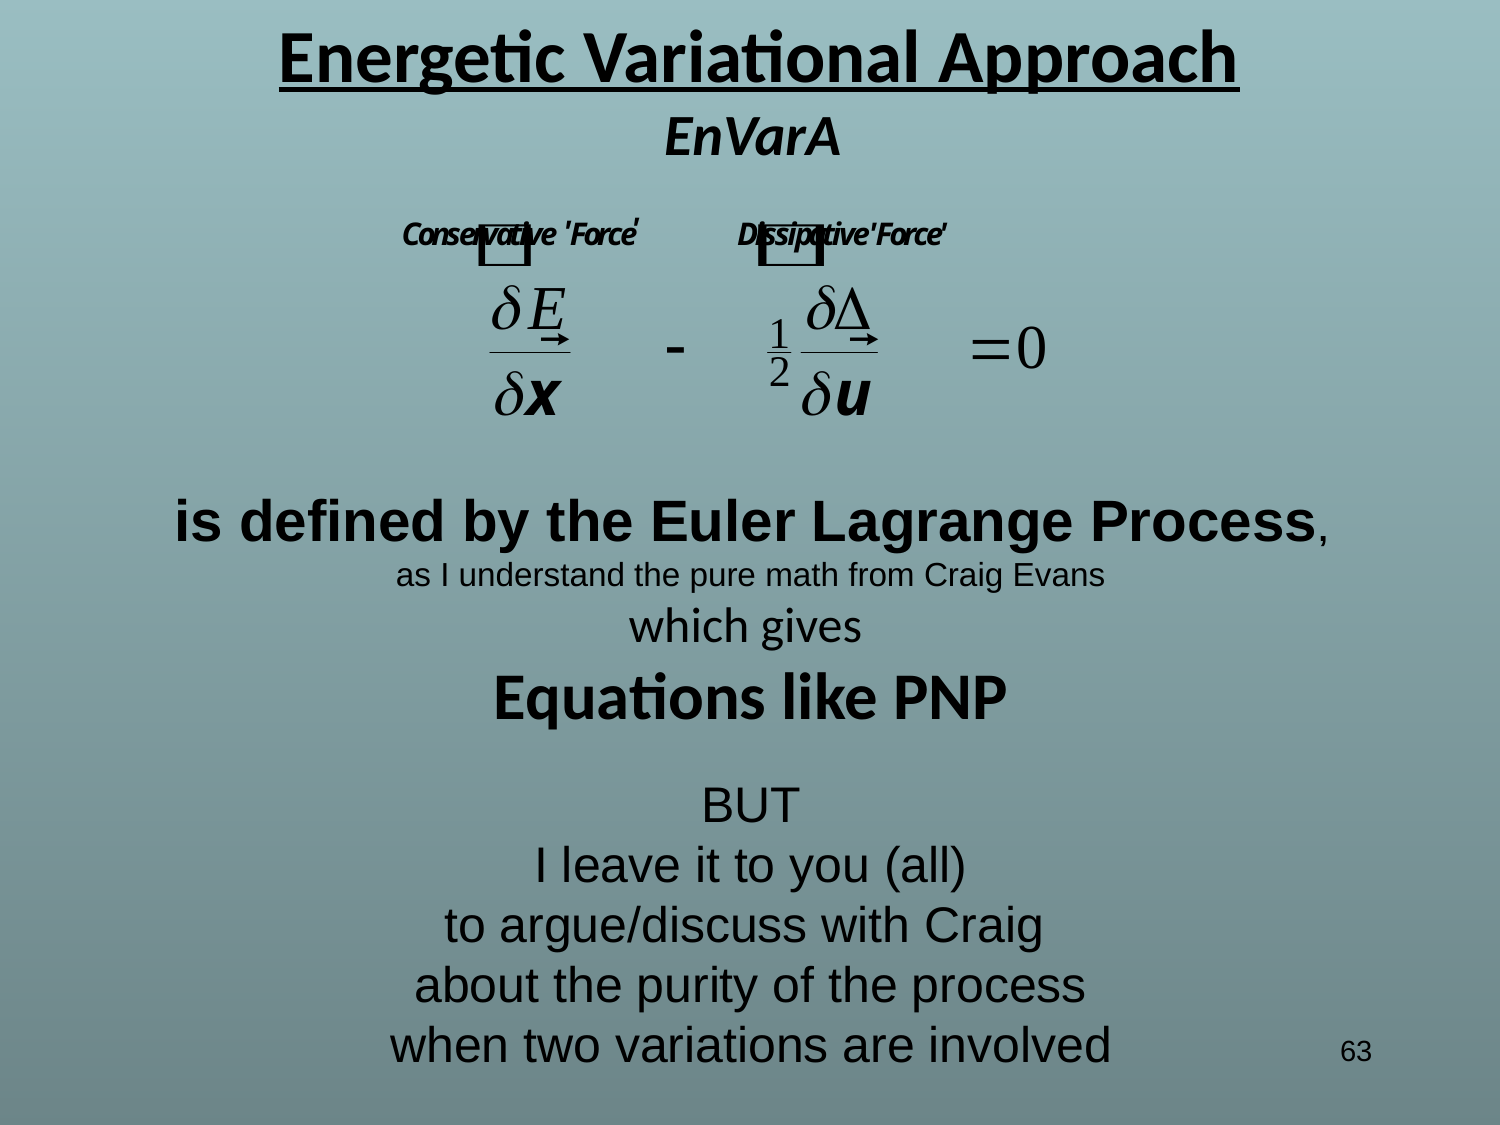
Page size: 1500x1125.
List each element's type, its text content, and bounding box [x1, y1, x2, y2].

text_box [370, 213, 1105, 423]
text_box Energetic Variational Approach EnVarA [131, 0, 1387, 245]
text_box is defined by the Euler Lagrange Process, as I understand the pure math from Craig Evans which gives Equations like PNP BUT I leave it to you (all) to argue/discuss with Craig about the purity of the process when two variations are involved [131, 475, 1371, 1080]
slide_number 63 [1074, 1024, 1388, 1101]
